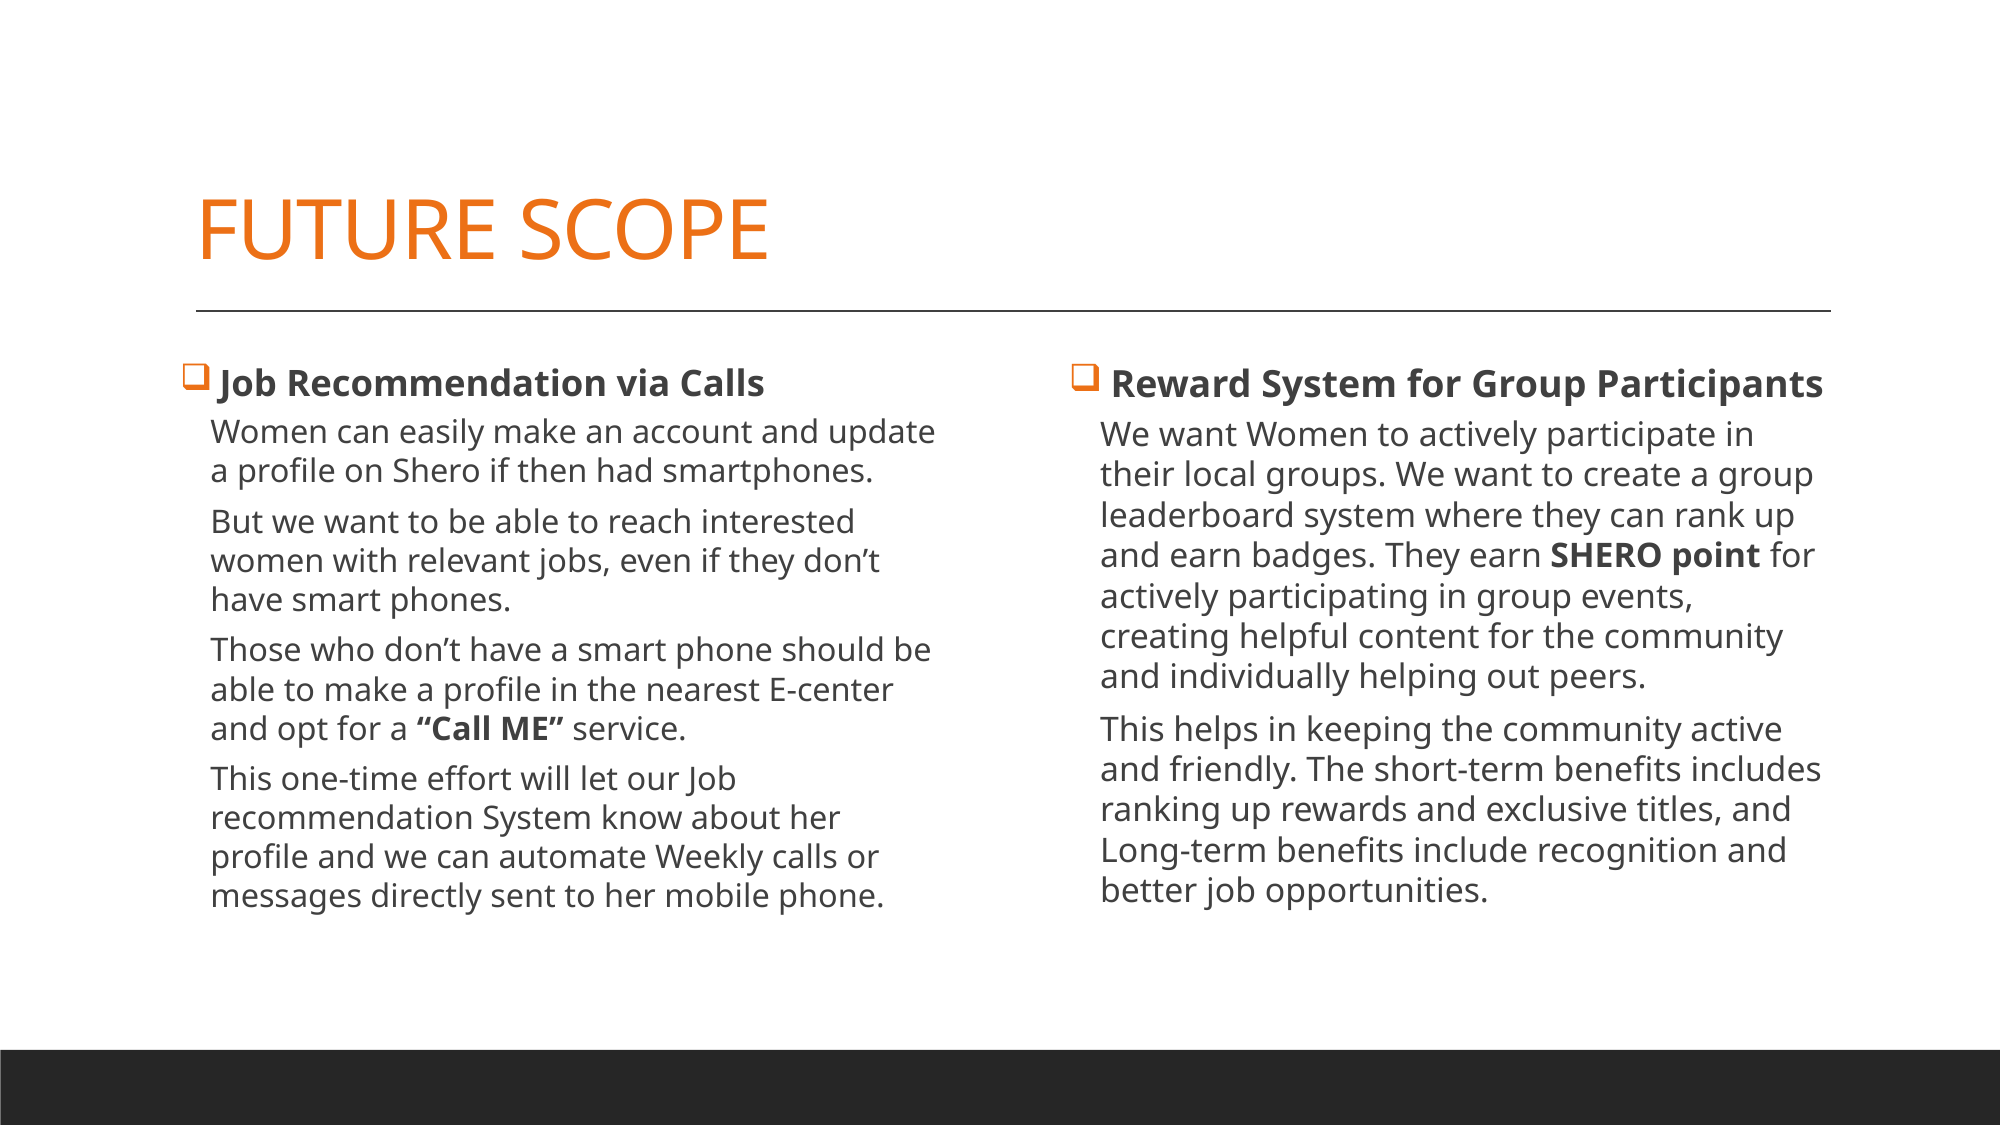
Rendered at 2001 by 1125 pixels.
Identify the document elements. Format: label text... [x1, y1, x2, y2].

list Job Recommendation via Calls Women can easily make an account and update a profile on Shero if then had smartphones. But we want to be able to reach interested women with relevant jobs, even if they don’t have smart phones. Those who don’t have a smart phone should be able to make a profile in the nearest E-center and opt for a “Call ME” service. This one-time effort will let our Job recommendation System know about her profile and we can automate Weekly calls or messages directly sent to her mobile phone. [180, 347, 942, 963]
title FUTURE SCOPE [180, 47, 1830, 285]
list Reward System for Group Participants We want Women to actively participate in their local groups. We want to create a group leaderboard system where they can rank up and earn badges. They earn SHERO point for actively participating in group events, creating helpful content for the community and individually helping out peers. This helps in keeping the community active and friendly. The short-term benefits includes ranking up rewards and exclusive titles, and Long-term benefits include recognition and better job opportunities. [1068, 347, 1830, 963]
